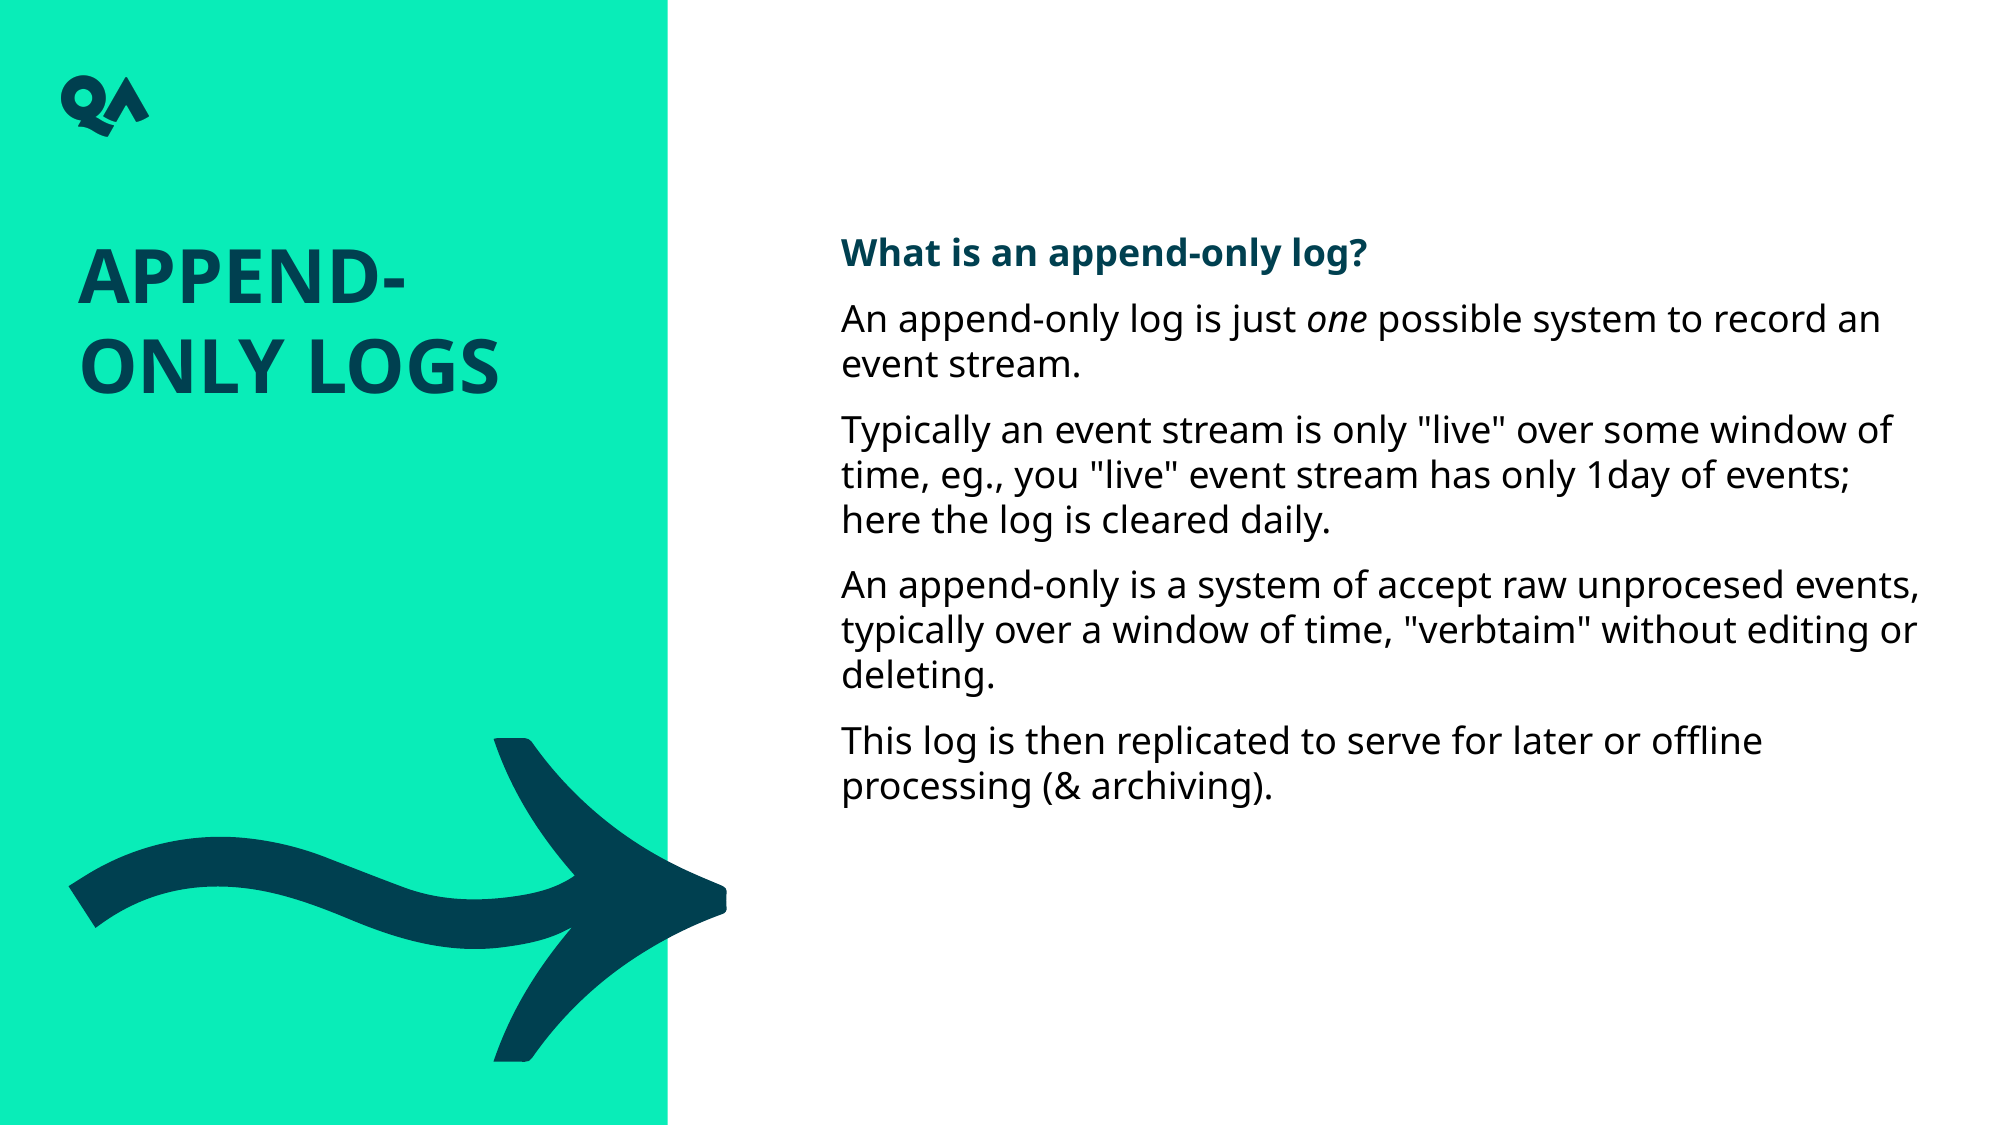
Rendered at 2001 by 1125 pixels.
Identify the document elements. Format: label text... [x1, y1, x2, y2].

picture [44, 61, 166, 148]
list Append-only logs [63, 221, 628, 673]
list What is an append-only log? An append-only log is just one possible system to record an event stream. Typically an event stream is only "live" over some window of time, eg., you "live" event stream has only 1day of events; here the log is cleared daily. An append-only is a system of accept raw unprocesed events, typically over a window of time, "verbtaim" without editing or deleting. This log is then replicated to serve for later or offline processing (& archiving). [826, 221, 1937, 1061]
